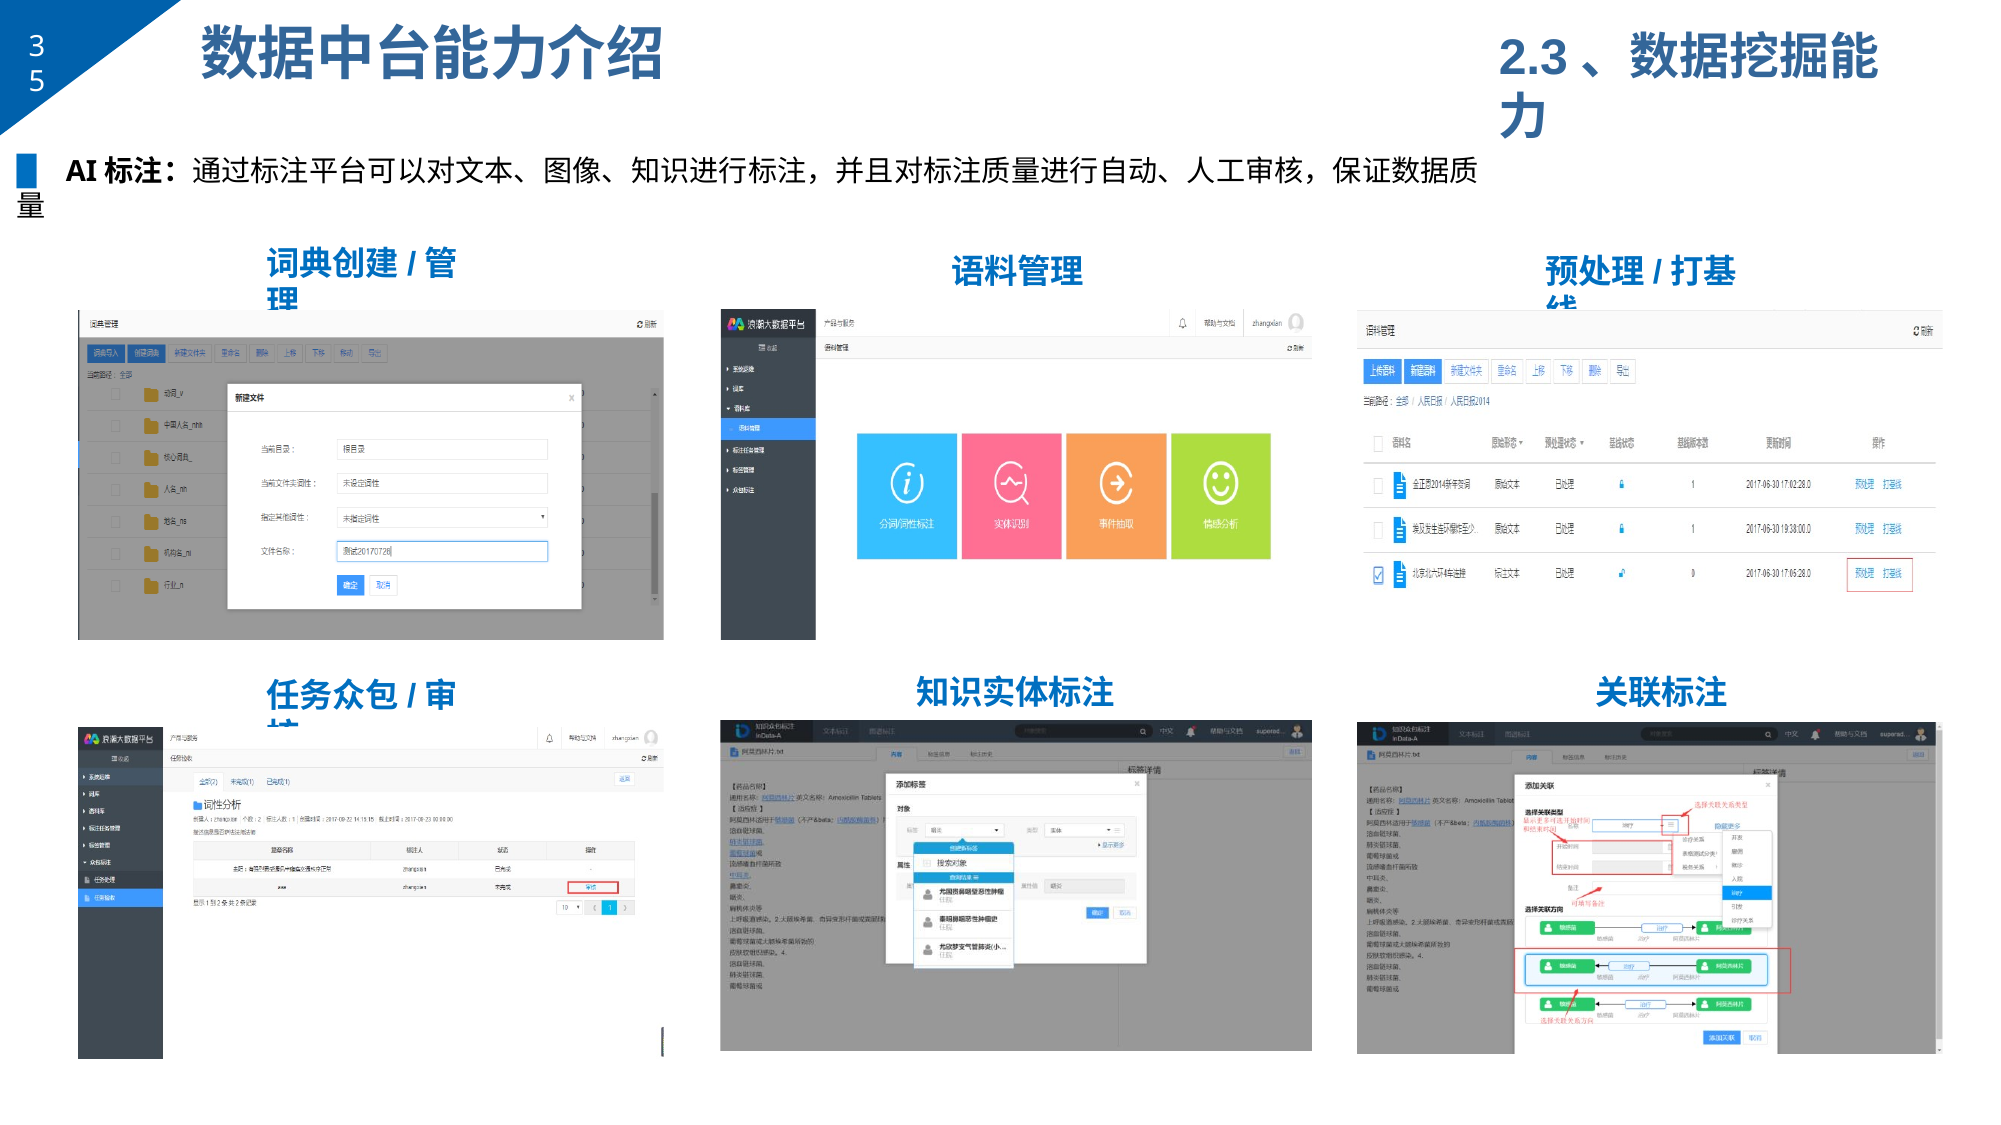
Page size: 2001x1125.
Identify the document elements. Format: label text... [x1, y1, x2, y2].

text_box 词典创建/管理 [264, 239, 478, 310]
text_box [720, 309, 1312, 640]
text_box 35 [26, 25, 61, 98]
text_box [1357, 722, 1943, 1054]
text_box 2.3、数据挖掘能力 [1496, 22, 1921, 145]
text_box [720, 720, 1312, 1051]
text_box [1357, 309, 1943, 592]
text_box [78, 310, 664, 640]
text_box ▉ AI标注：通过标注平台可以对文本、图像、知识进行标注，并且对标注质量进行自动、人工审核，保证数据质量 [14, 149, 1499, 222]
text_box [78, 727, 664, 1059]
text_box 关联标注 [1593, 669, 1731, 712]
text_box 语料管理 [949, 248, 1087, 290]
title 数据中台能力介绍 [197, 14, 669, 149]
text_box 预处理/打基线 [1543, 247, 1757, 309]
text_box 任务众包/审核 [264, 671, 478, 727]
text_box 知识实体标注 [913, 669, 1118, 712]
